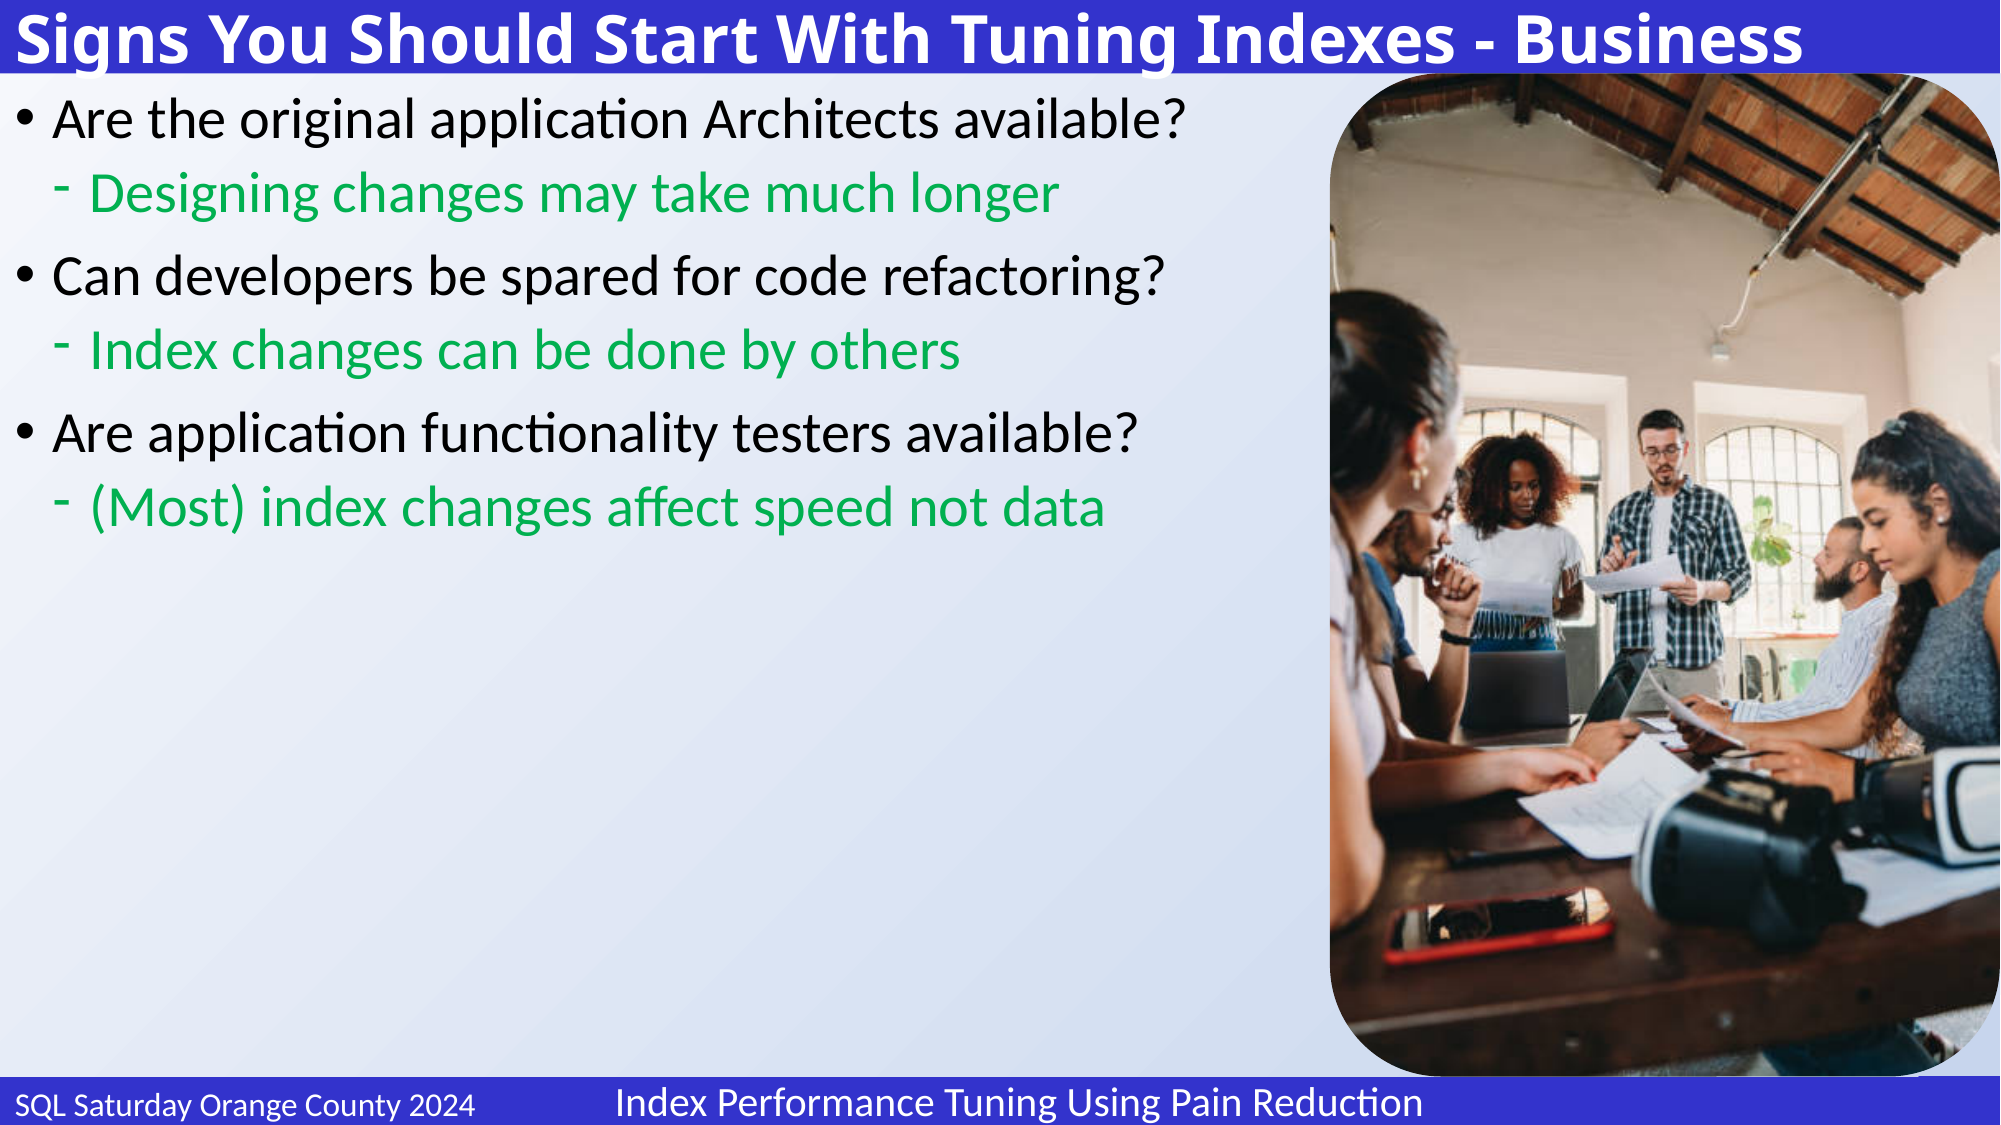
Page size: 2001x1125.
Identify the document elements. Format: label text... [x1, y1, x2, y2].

list Are the original application Architects available? Designing changes may take much longer Can developers be spared for code refactoring? Index changes can be done by others Are application functionality testers available? (Most) index changes affect speed not data [0, 74, 1329, 1077]
picture [1329, 73, 2000, 1077]
title Signs You Should Start With Tuning Indexes - Business [0, 0, 2000, 74]
